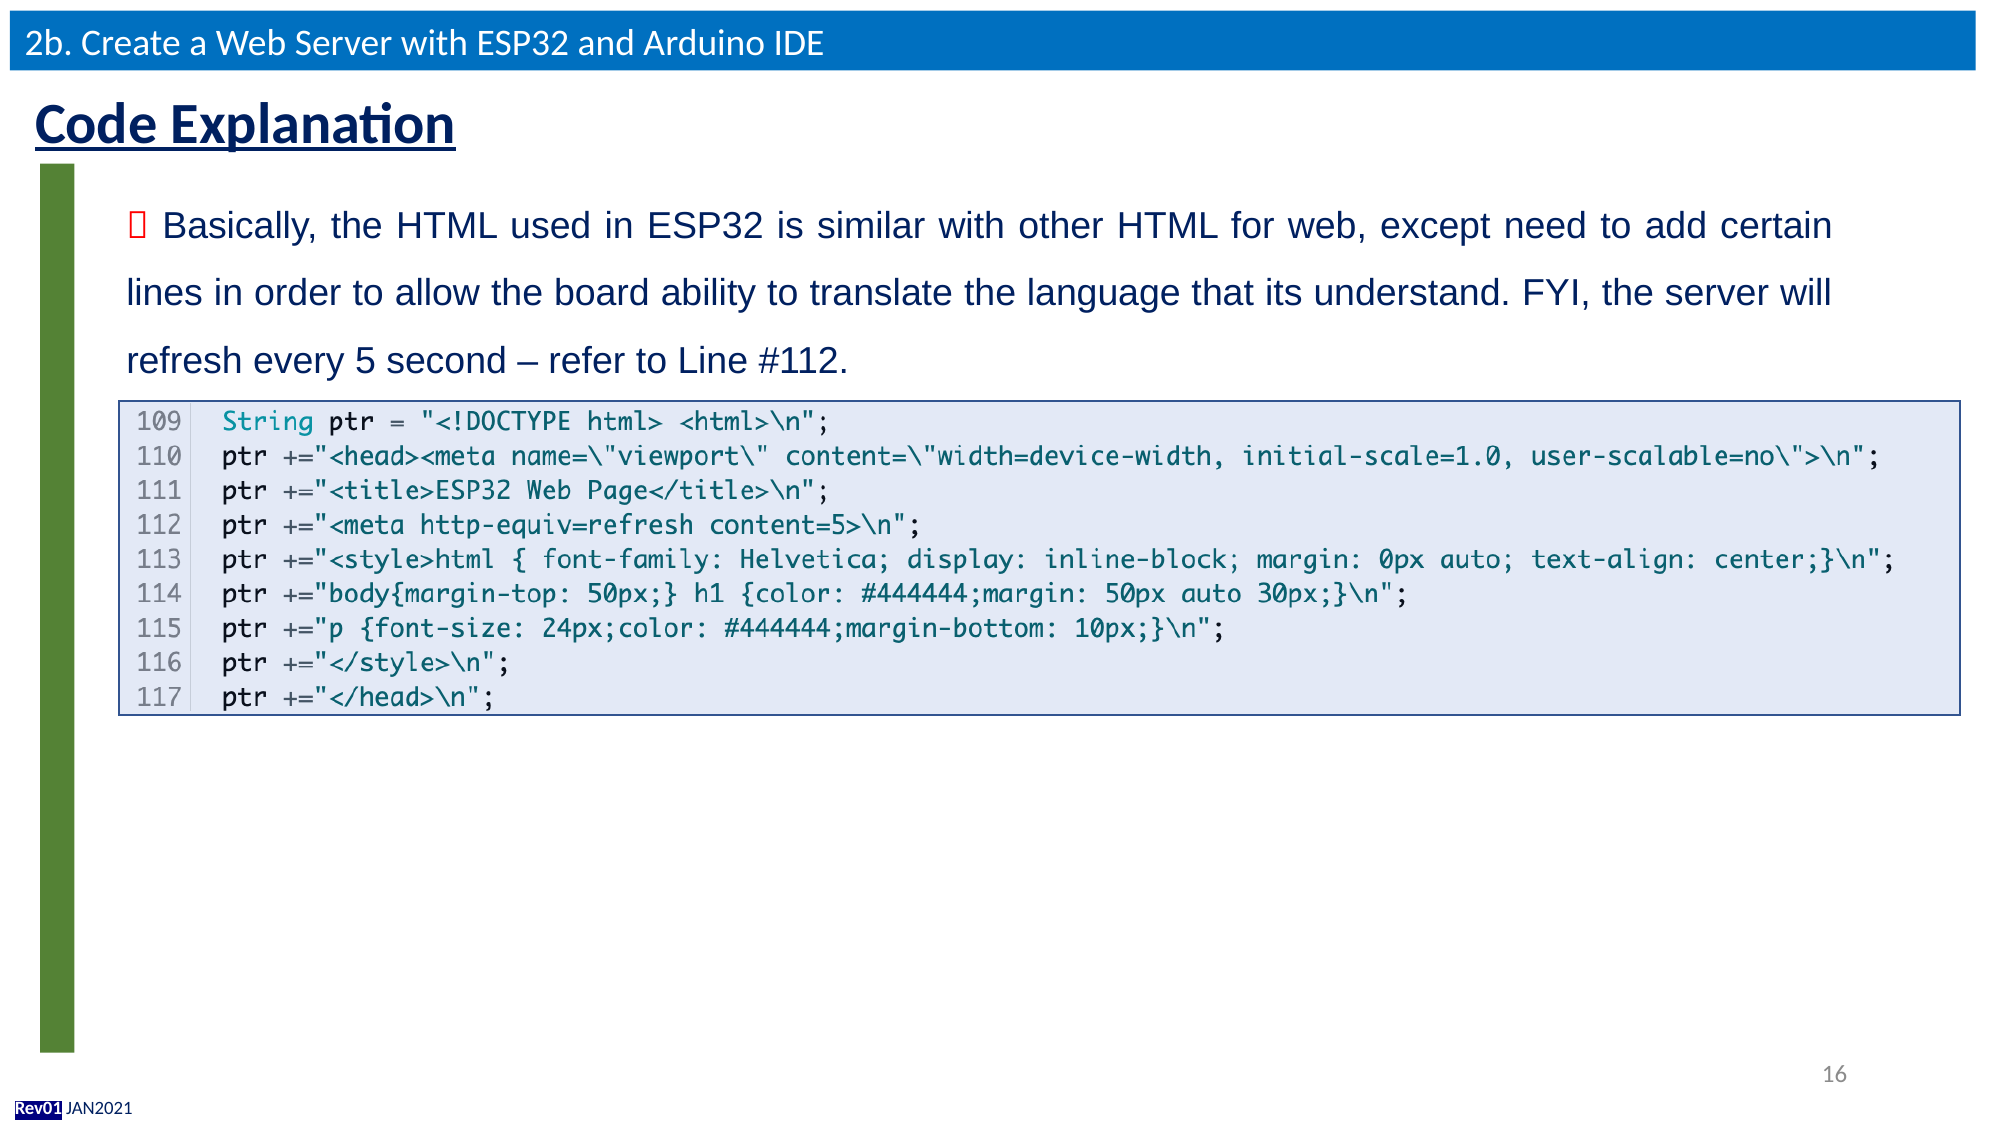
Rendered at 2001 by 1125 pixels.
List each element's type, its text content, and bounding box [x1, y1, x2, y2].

slide_number 16 [1412, 1042, 1863, 1088]
text_box  Basically, the HTML used in ESP32 is similar with other HTML for web, except need to add certain lines in order to allow the board ability to translate the language that its understand. FYI, the server will refresh every 5 second – refer to Line #112. [75, 171, 1848, 389]
text_box [118, 400, 1961, 716]
text_box Rev01 JAN2021 [0, 1088, 2000, 1125]
text_box [39, 163, 75, 1054]
text_box Code Explanation [20, 77, 472, 163]
picture [119, 403, 1976, 711]
text_box 2b. Create a Web Server with ESP32 and Arduino IDE [9, 10, 1976, 71]
